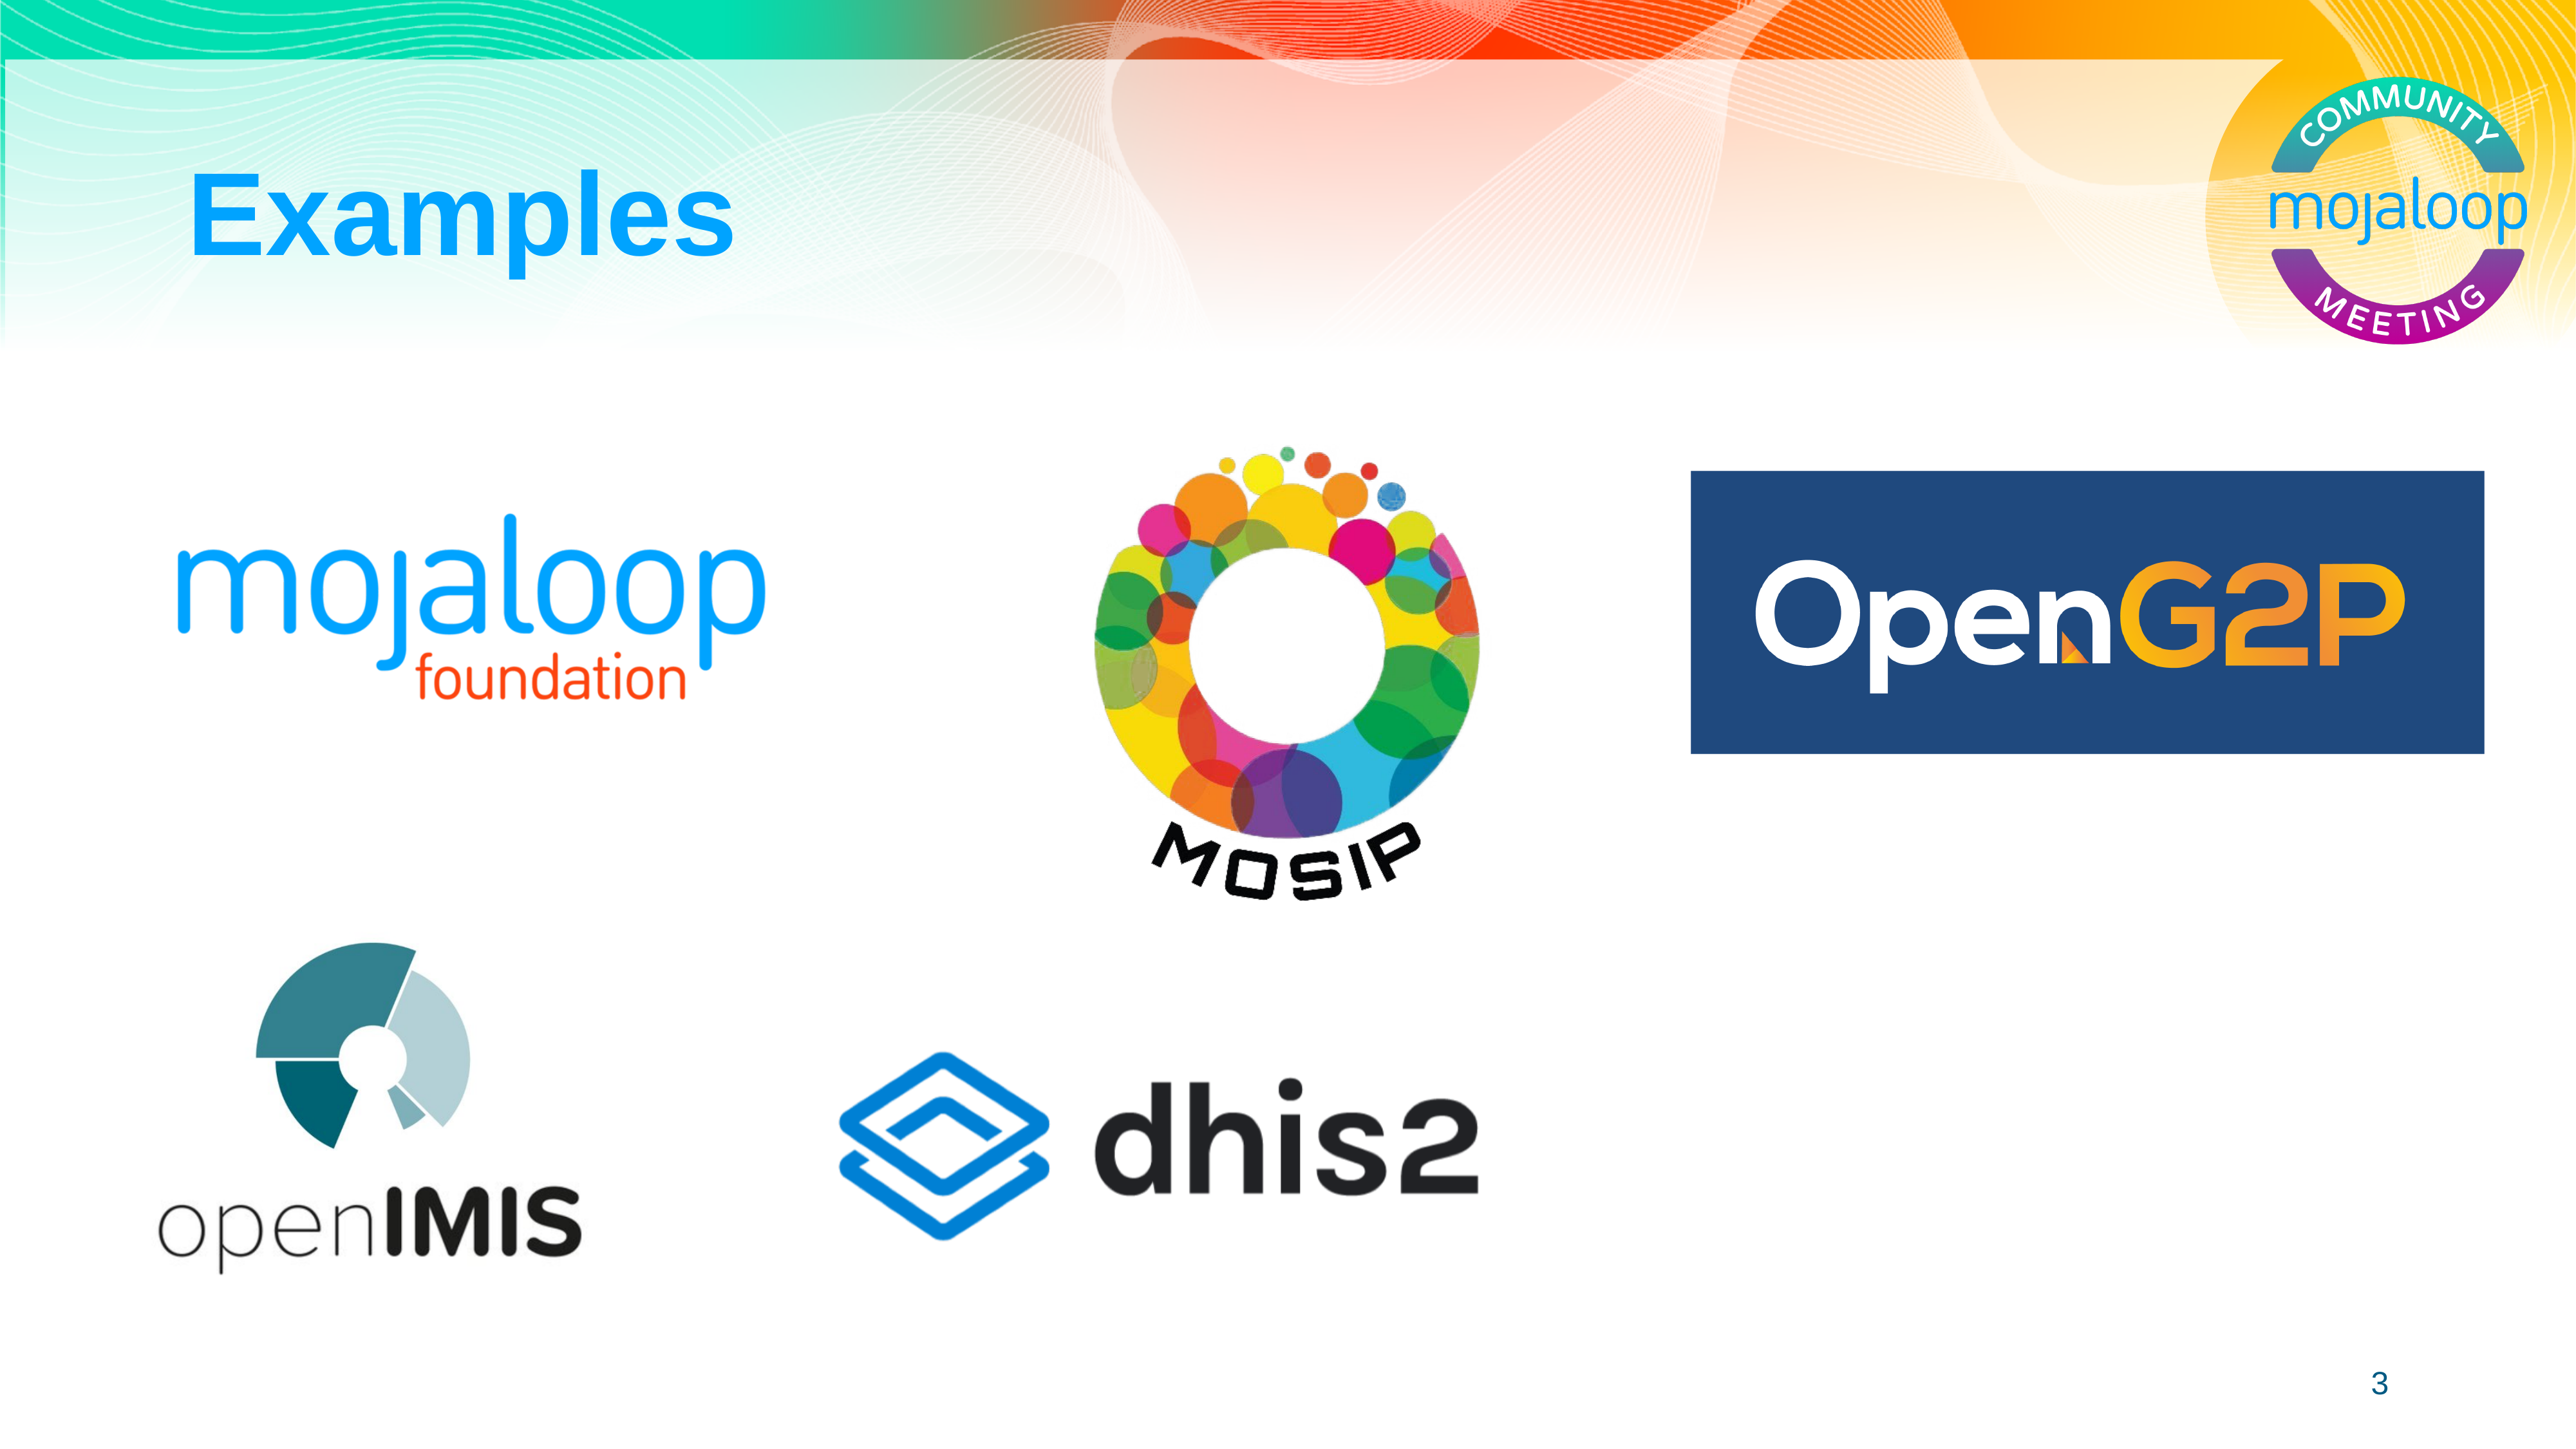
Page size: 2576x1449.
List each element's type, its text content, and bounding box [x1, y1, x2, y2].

slide_number 3 [1819, 1343, 2399, 1421]
picture [0, 0, 2576, 1449]
title Examples [177, 77, 2170, 357]
